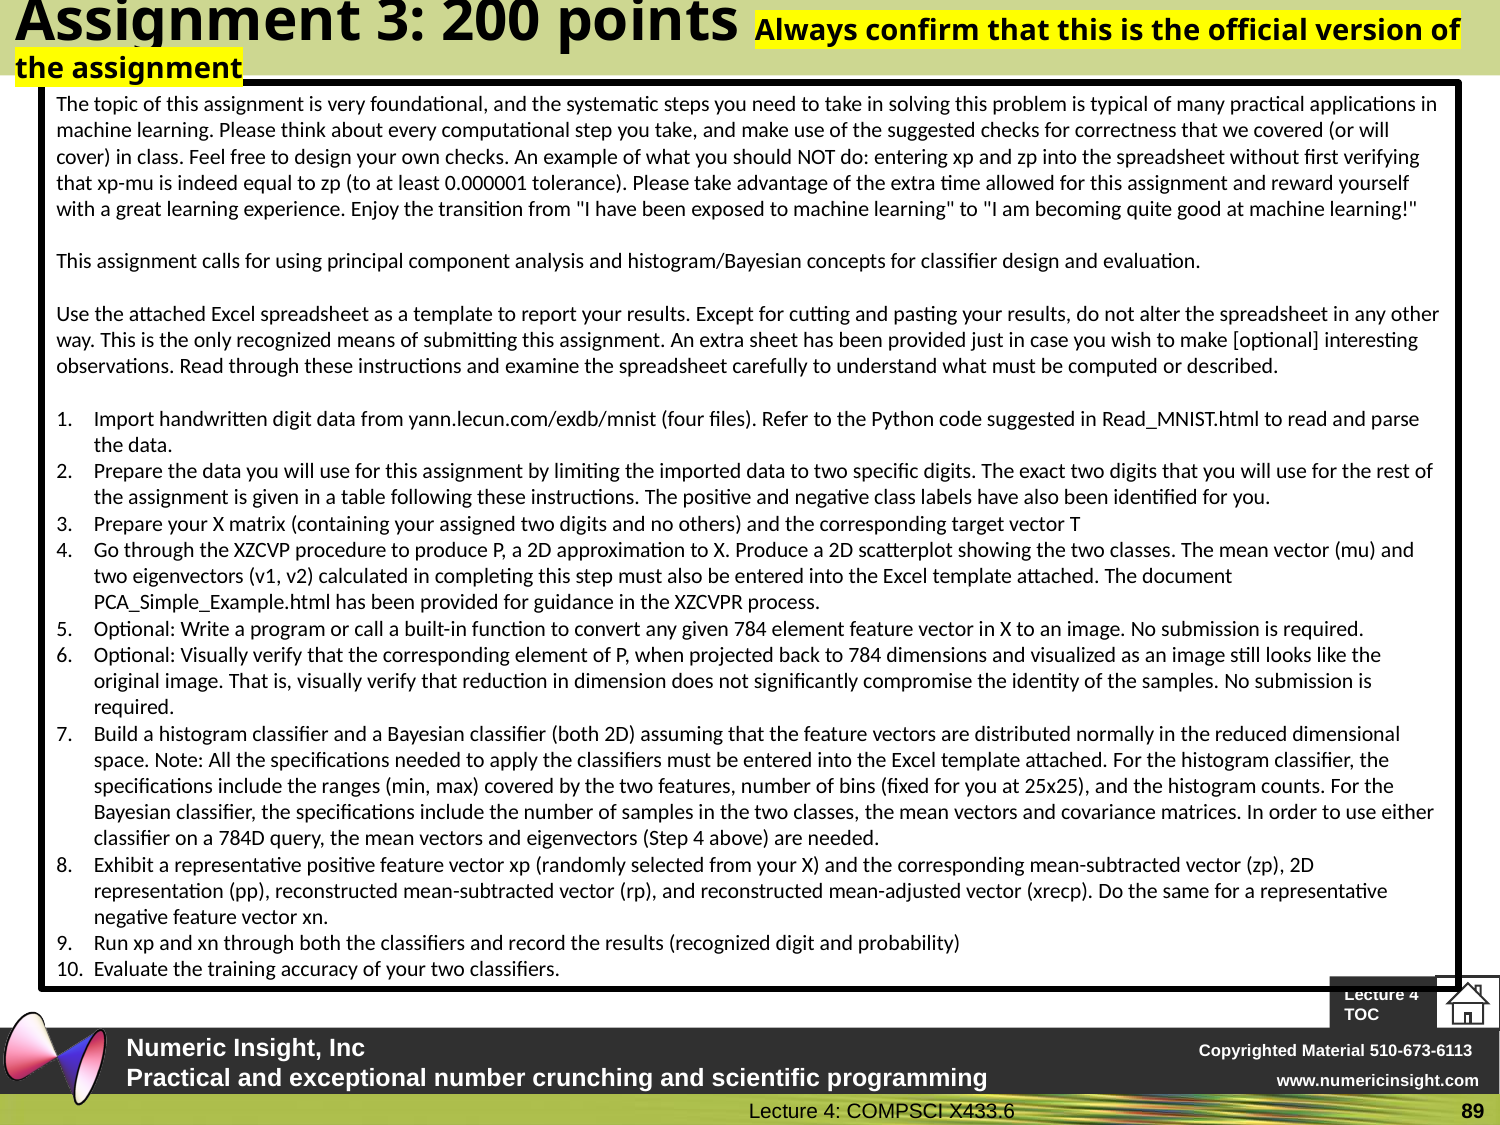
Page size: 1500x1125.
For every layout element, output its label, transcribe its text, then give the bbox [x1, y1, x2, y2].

text_box The topic of this assignment is very foundational, and the systematic steps you need to take in solving this problem is typical of many practical applications in machine learning. Please think about every computational step you take, and make use of the suggested checks for correctness that we covered (or will cover) in class. Feel free to design your own checks. An example of what you should NOT do: entering xp and zp into the spreadsheet without first verifying that xp-mu is indeed equal to zp (to at least 0.000001 tolerance). Please take advantage of the extra time allowed for this assignment and reward yourself with a great learning experience. Enjoy the transition from "I have been exposed to machine learning" to "I am becoming quite good at machine learning!" This assignment calls for using principal component analysis and histogram/Bayesian concepts for classifier design and evaluation. Use the attached Excel spreadsheet as a template to report your results. Except for cutting and pasting your results, do not alter the spreadsheet in any other way. This is the only recognized means of submitting this assignment. An extra sheet has been provided just in case you wish to make [optional] interesting observations. Read through these instructions and examine the spreadsheet carefully to understand what must be computed or described. Import handwritten digit data from yann.lecun.com/exdb/mnist (four files). Refer to the Python code suggested in Read_MNIST.html to read and parse the data. Prepare the data you will use for this assignment by limiting the imported data to two specific digits. The exact two digits that you will use for the rest of the assignment is given in a table following these instructions. The positive and negative class labels have also been identified for you. Prepare your X matrix (containing your assigned two digits and no others) and the corresponding target vector T Go through the XZCVP procedure to produce P, a 2D approximation to X. Produce a 2D scatterplot showing the two classes. The mean vector (mu) and two eigenvectors (v1, v2) calculated in completing this step must also be entered into the Excel template attached. The document PCA_Simple_Example.html has been provided for guidance in the XZCVPR process. Optional: Write a program or call a built-in function to convert any given 784 element feature vector in X to an image. No submission is required. Optional: Visually verify that the corresponding element of P, when projected back to 784 dimensions and visualized as an image still looks like the original image. That is, visually verify that reduction in dimension does not significantly compromise the identity of the samples. No submission is required. Build a histogram classifier and a Bayesian classifier (both 2D) assuming that the feature vectors are distributed normally in the reduced dimensional space. Note: All the specifications needed to apply the classifiers must be entered into the Excel template attached. For the histogram classifier, the specifications include the ranges (min, max) covered by the two features, number of bins (fixed for you at 25x25), and the histogram counts. For the Bayesian classifier, the specifications include the number of samples in the two classes, the mean vectors and covariance matrices. In order to use either classifier on a 784D query, the mean vectors and eigenvectors (Step 4 above) are needed. Exhibit a representative positive feature vector xp (randomly selected from your X) and the corresponding mean-subtracted vector (zp), 2D representation (pp), reconstructed mean-subtracted vector (rp), and reconstructed mean-adjusted vector (xrecp). Do the same for a representative negative feature vector xn. Run xp and xn through both the classifiers and record the results (recognized digit and probability) Evaluate the training accuracy of your two classifiers. [41, 82, 1459, 989]
picture [0, 1007, 1500, 1125]
title Assignment 3: 200 points Always confirm that this is the official version of the assignment [0, 0, 1500, 76]
